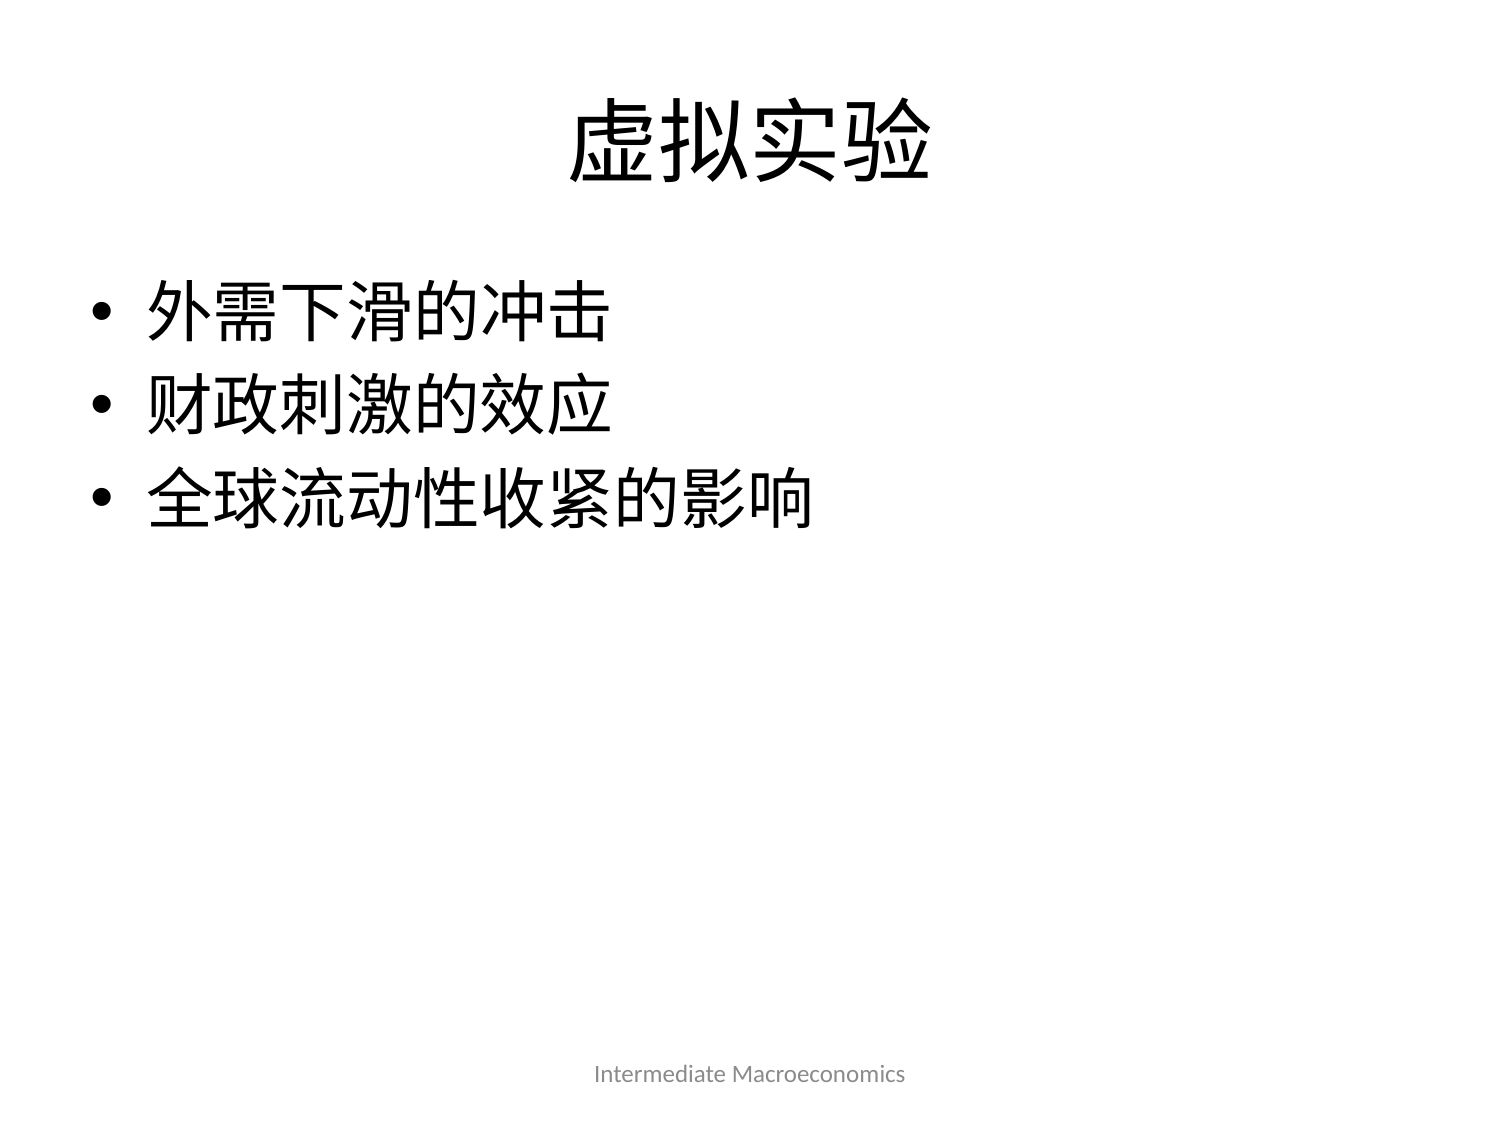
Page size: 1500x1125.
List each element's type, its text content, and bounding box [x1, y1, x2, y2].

footer Intermediate Macroeconomics [512, 1042, 988, 1103]
list 外需下滑的冲击 财政刺激的效应 全球流动性收紧的影响 [75, 262, 1425, 1005]
title 虚拟实验 [75, 45, 1425, 233]
